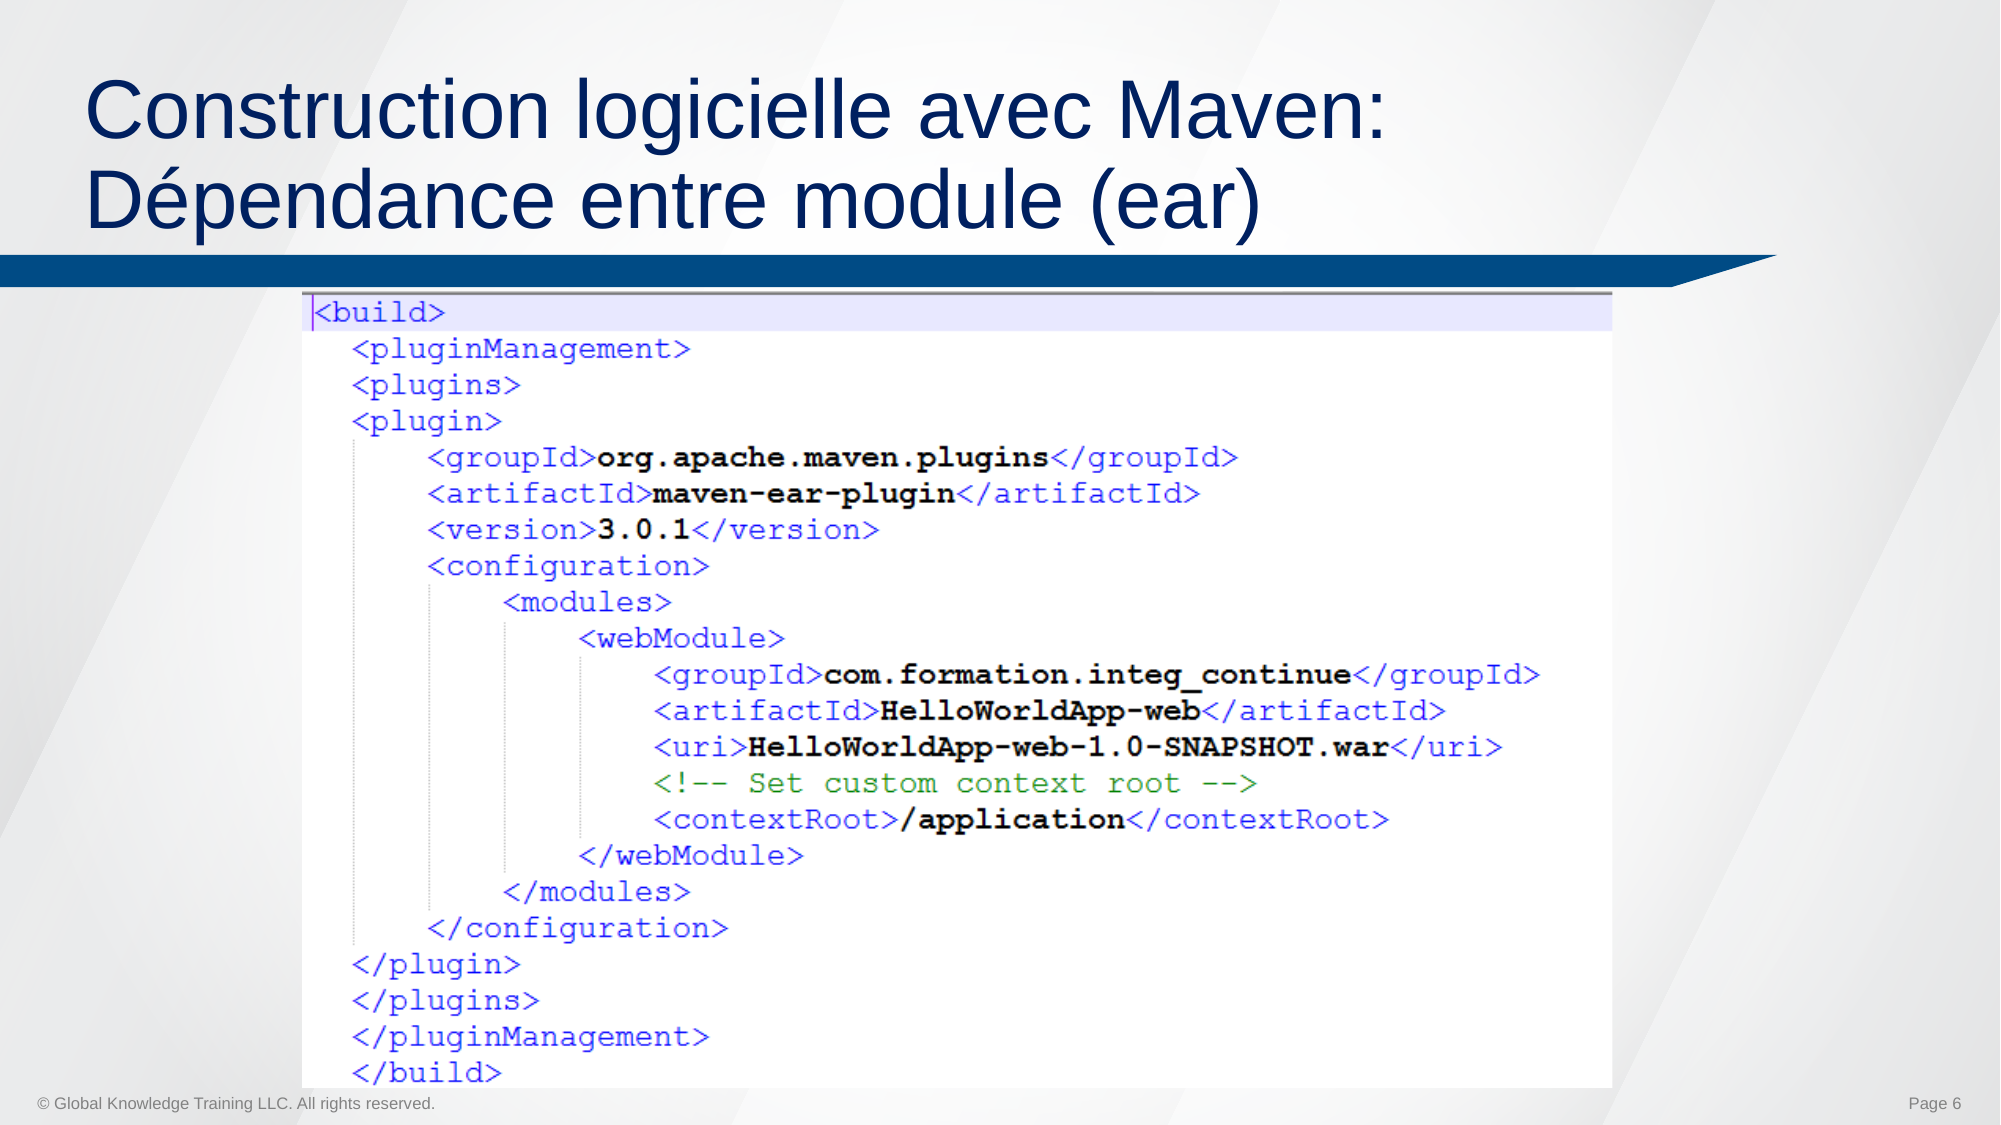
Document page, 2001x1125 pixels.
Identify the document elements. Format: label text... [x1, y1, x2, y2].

title Construction logicielle avec Maven: Dépendance entre module (ear) [84, 46, 1678, 264]
picture [302, 291, 1613, 1088]
